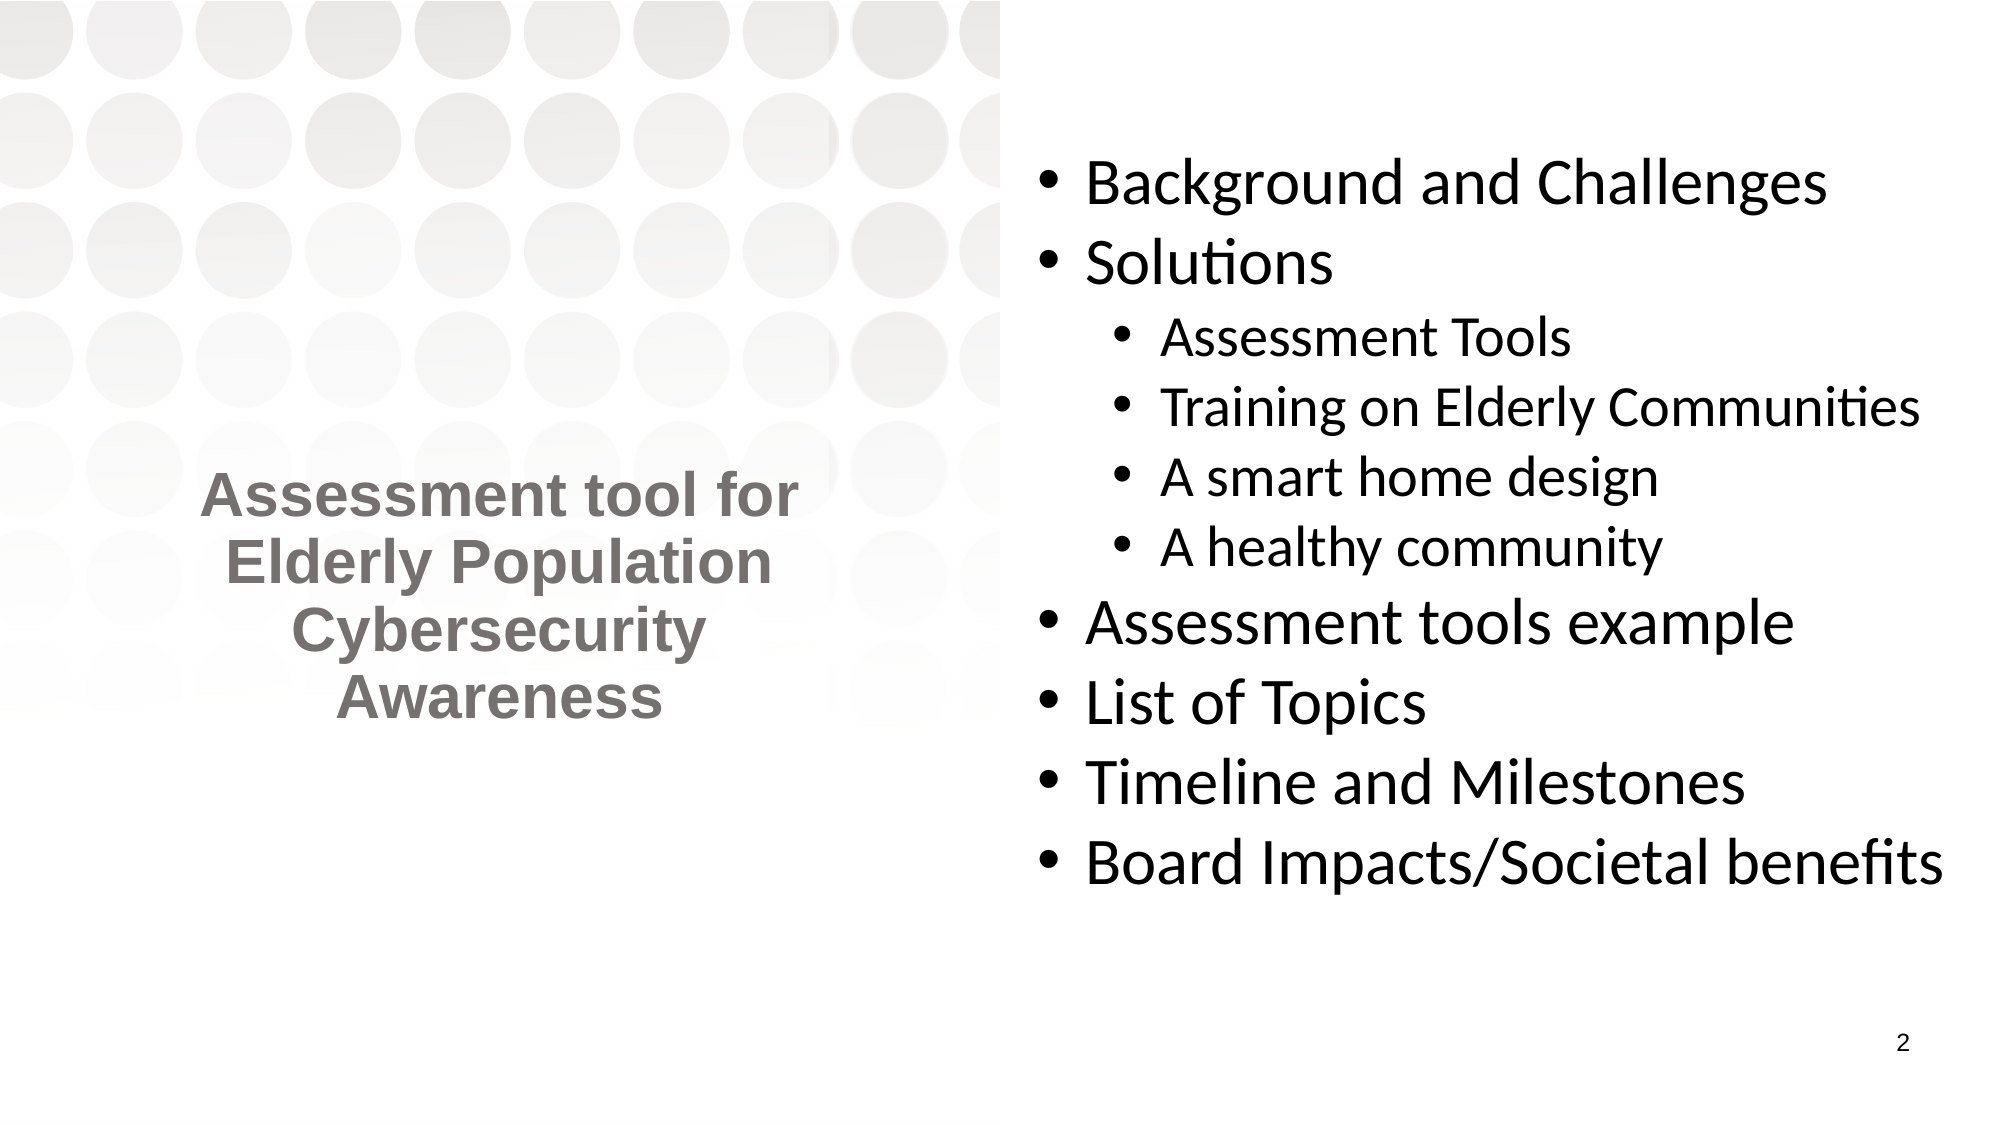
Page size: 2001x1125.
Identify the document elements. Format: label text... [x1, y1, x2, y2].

list Assessment tool for Elderly Population Cybersecurity Awareness [114, 454, 886, 758]
text_box Background and Challenges Solutions Assessment Tools Training on Elderly Communities A smart home design A healthy community Assessment tools example List of Topics Timeline and Milestones Board Impacts/Societal benefits [1023, 130, 1971, 906]
slide_number 2 [1484, 1018, 1925, 1064]
picture [0, 1, 1000, 1125]
